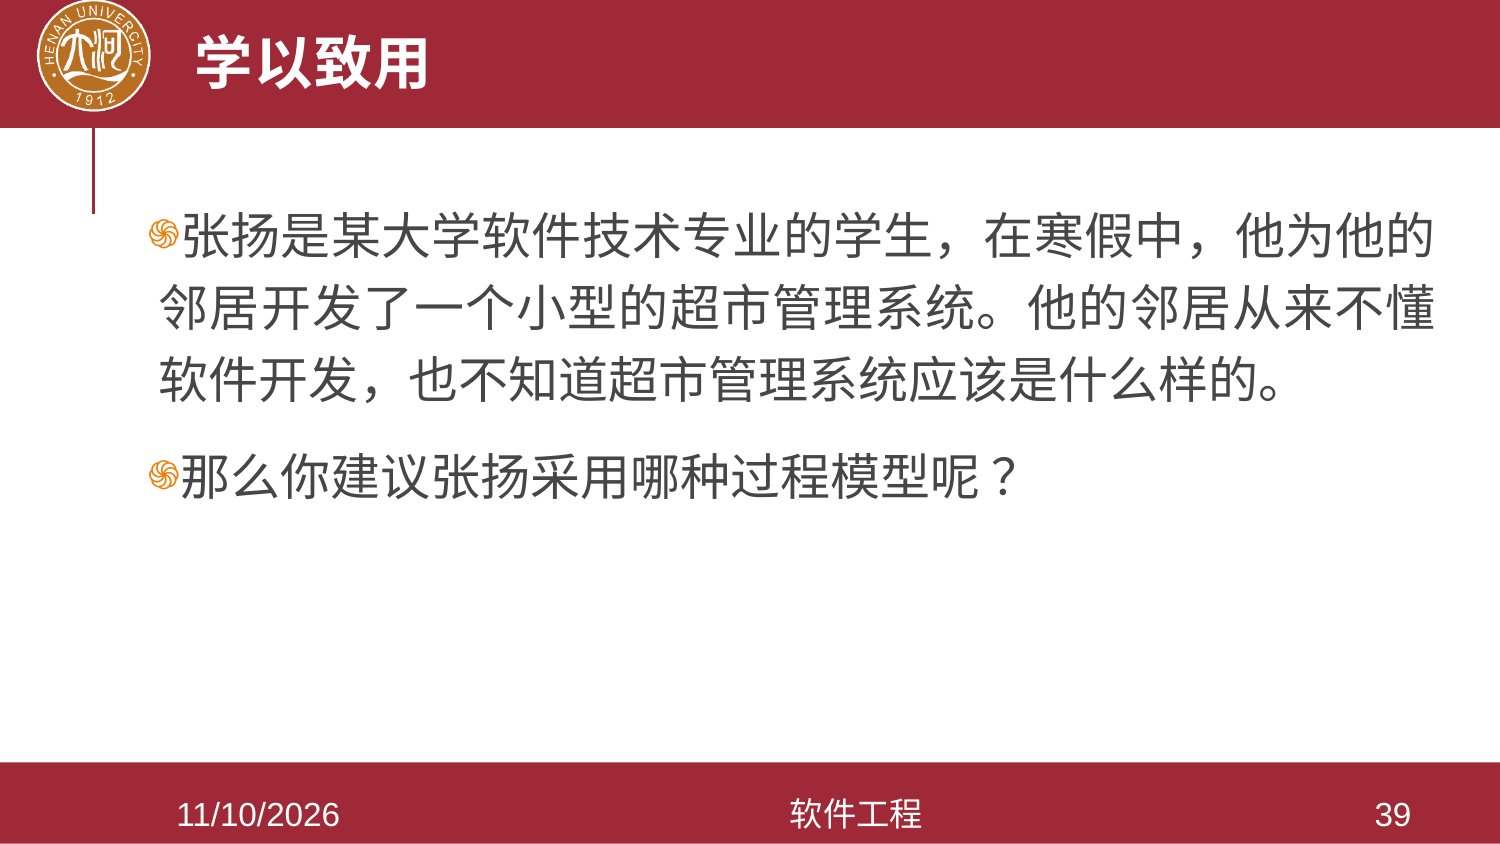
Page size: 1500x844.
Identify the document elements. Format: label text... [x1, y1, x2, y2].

slide_number 39 [1333, 796, 1454, 830]
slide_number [126, 796, 391, 830]
title 学以致用 [179, 0, 1454, 136]
footer 软件工程 [391, 796, 1322, 830]
list 张扬是某大学软件技术专业的学生，在寒假中，他为他的邻居开发了一个小型的超市管理系统。他的邻居从来不懂软件开发，也不知道超市管理系统应该是什么样的。 那么你建议张扬采用哪种过程模型呢 ？ [140, 184, 1444, 748]
